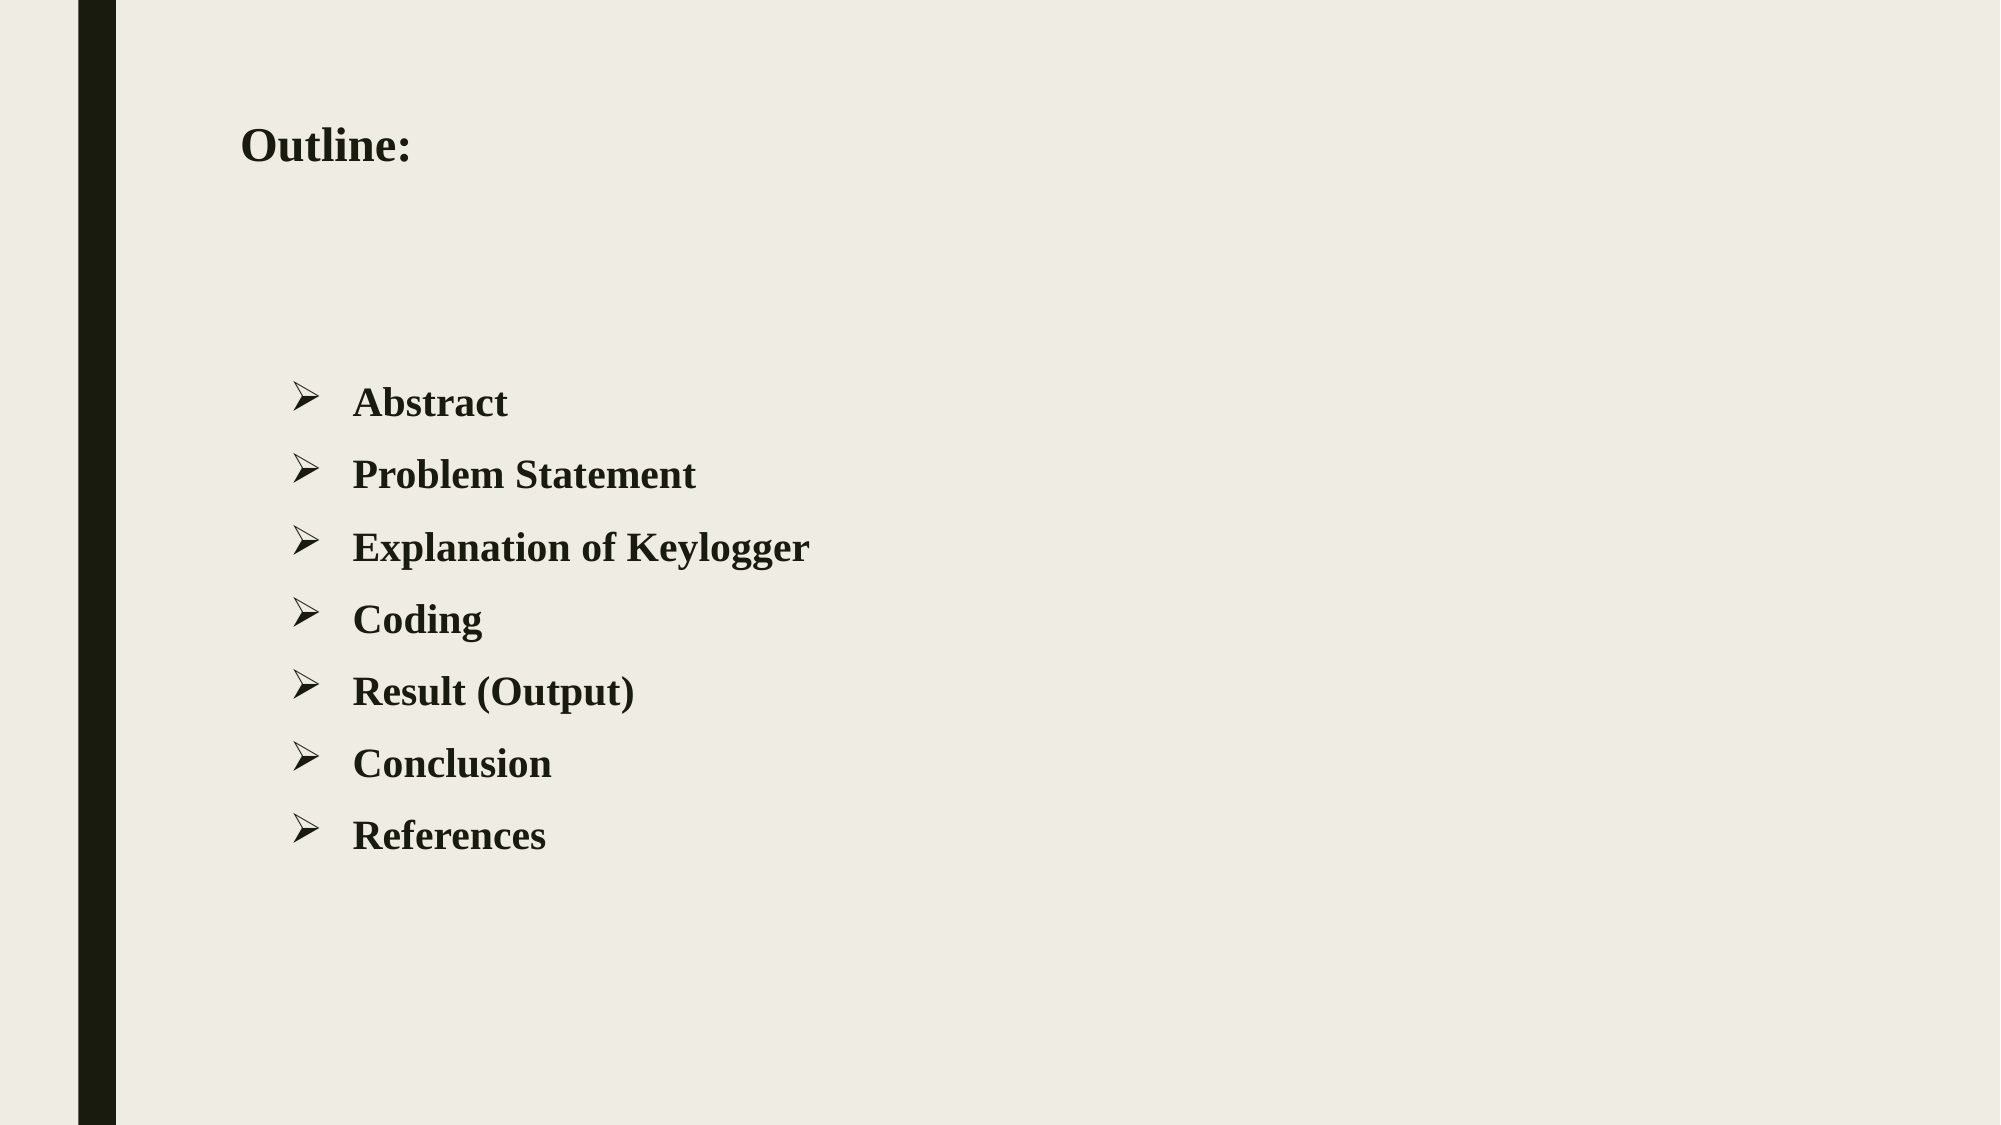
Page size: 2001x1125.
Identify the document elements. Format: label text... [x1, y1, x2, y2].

title Outline: [225, 112, 1800, 240]
list Abstract Problem Statement Explanation of Keylogger Coding Result (Output) Conclusion References [225, 296, 1800, 963]
